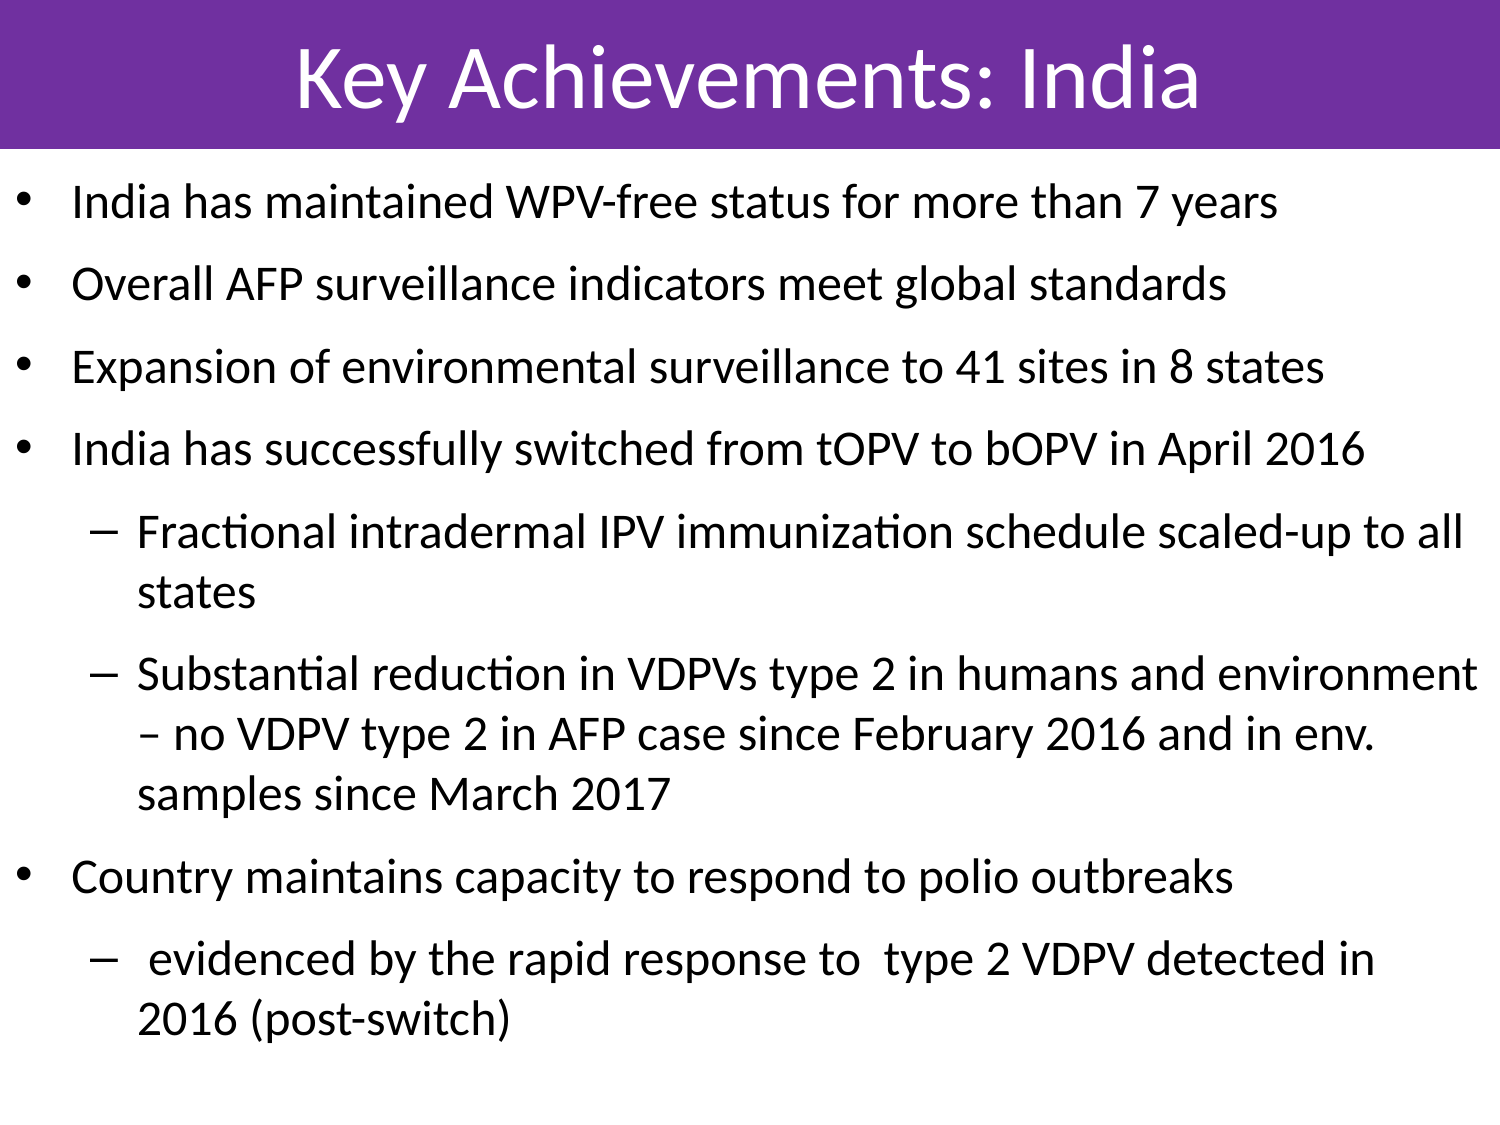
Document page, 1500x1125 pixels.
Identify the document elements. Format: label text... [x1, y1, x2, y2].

title Key Achievements: India [0, 0, 1500, 149]
list India has maintained WPV-free status for more than 7 years Overall AFP surveillance indicators meet global standards Expansion of environmental surveillance to 41 sites in 8 states India has successfully switched from tOPV to bOPV in April 2016 Fractional intradermal IPV immunization schedule scaled-up to all states Substantial reduction in VDPVs type 2 in humans and environment – no VDPV type 2 in AFP case since February 2016 and in env. samples since March 2017 Country maintains capacity to respond to polio outbreaks evidenced by the rapid response to type 2 VDPV detected in 2016 (post-switch) [0, 160, 1500, 1059]
